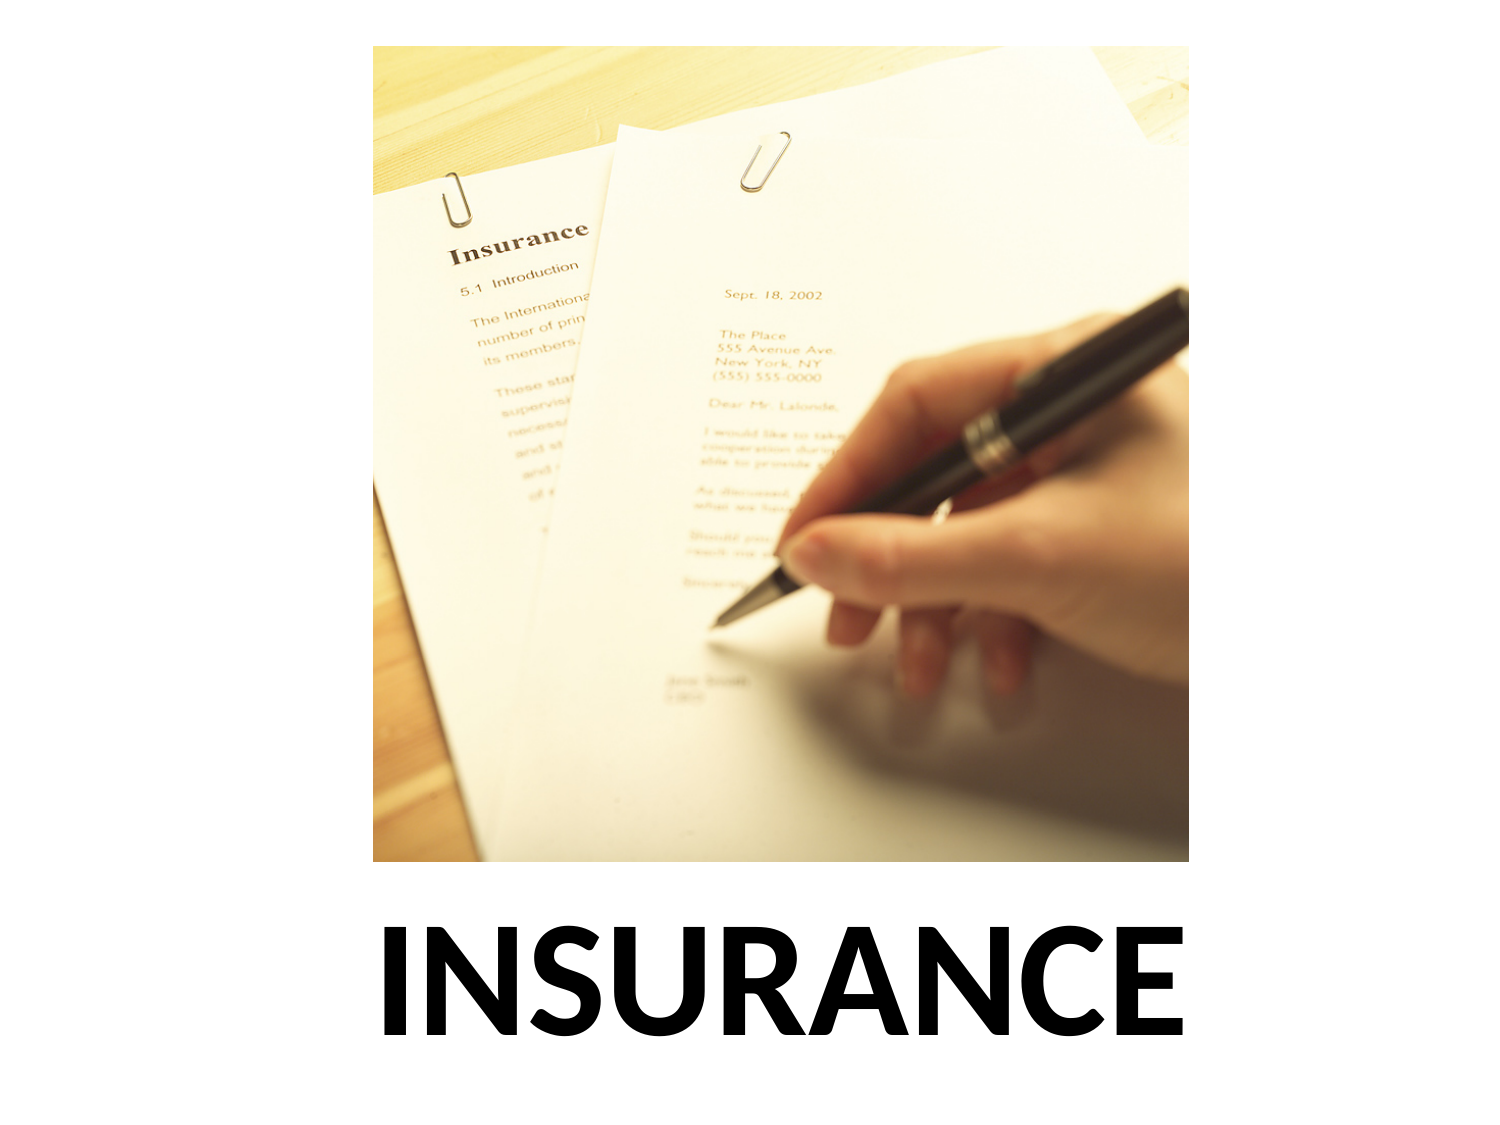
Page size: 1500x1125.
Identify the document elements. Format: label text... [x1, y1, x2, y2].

subtitle INSURANCE [256, 861, 1307, 1125]
picture [373, 45, 1190, 862]
